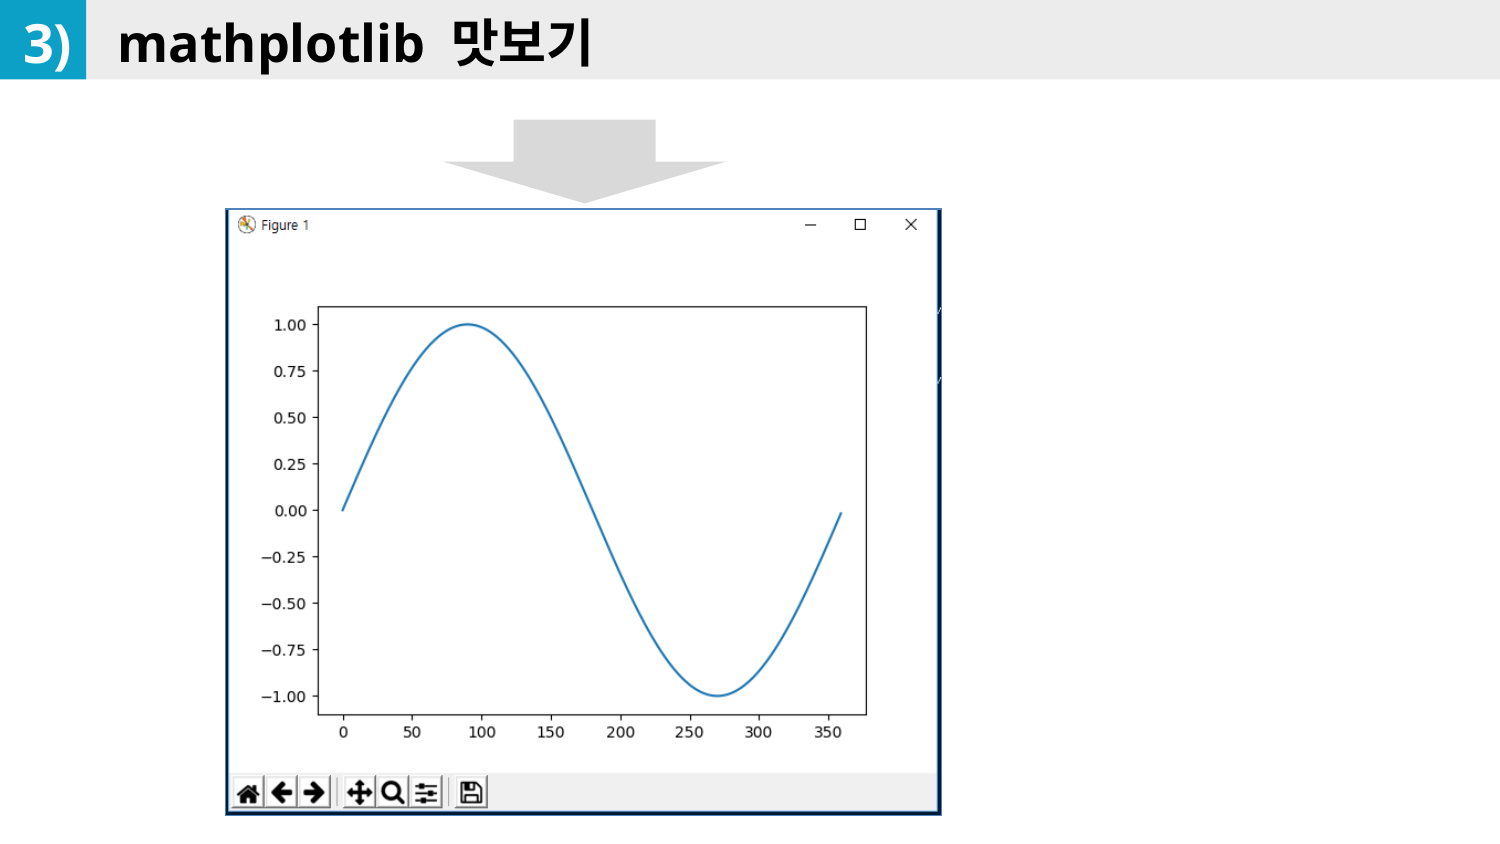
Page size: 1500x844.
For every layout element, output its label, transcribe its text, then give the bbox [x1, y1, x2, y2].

picture [225, 209, 941, 815]
text_box 3) [0, 0, 98, 86]
text_box [442, 119, 727, 204]
text_box mathplotlib 맛보기 [98, 0, 1436, 85]
